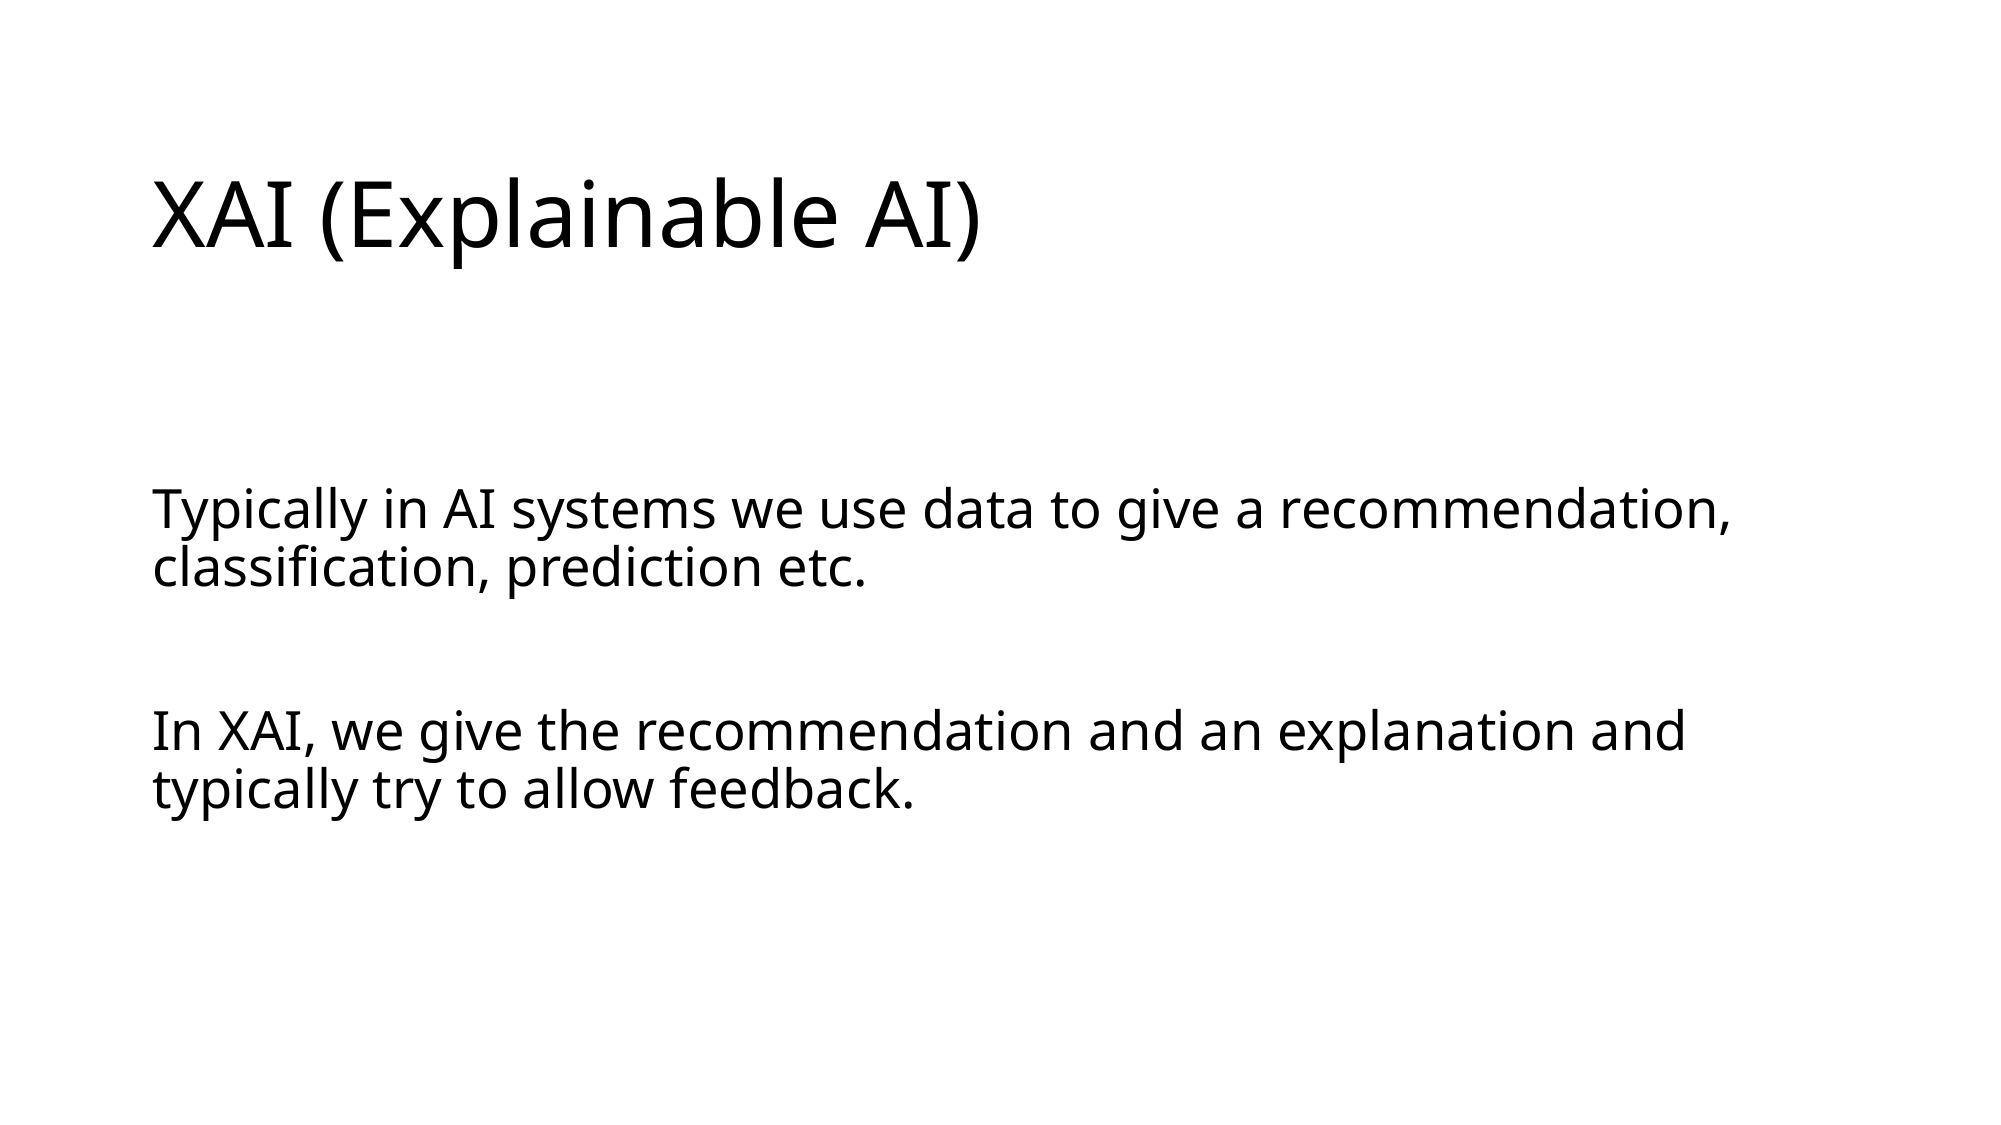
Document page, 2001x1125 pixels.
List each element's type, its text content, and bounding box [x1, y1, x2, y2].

list Typically in AI systems we use data to give a recommendation, classification, prediction etc. In XAI, we give the recommendation and an explanation and typically try to allow feedback. [137, 299, 1863, 1014]
title XAI (Explainable AI) [137, 59, 1863, 278]
